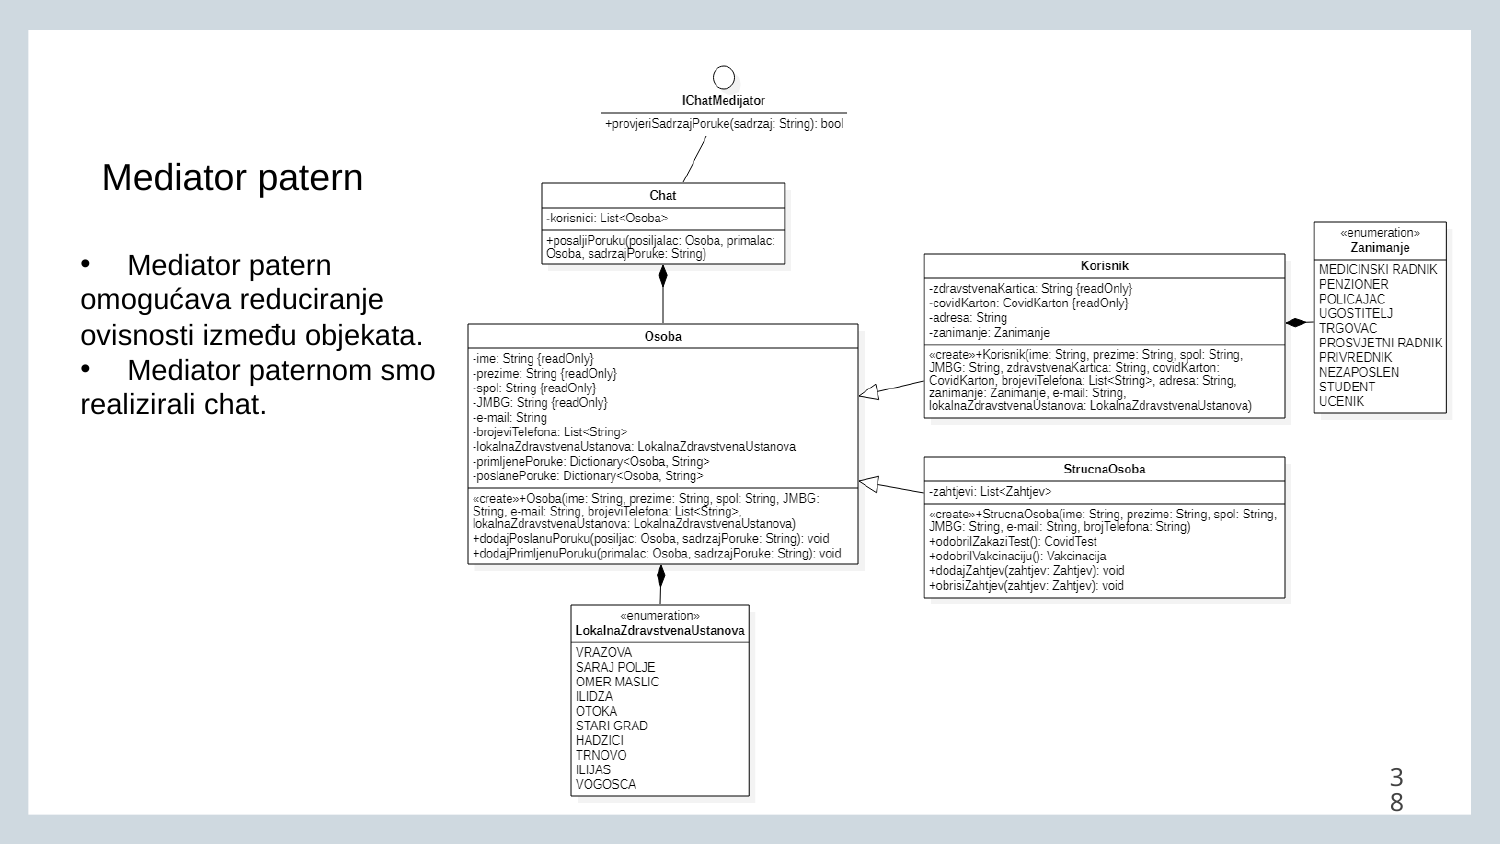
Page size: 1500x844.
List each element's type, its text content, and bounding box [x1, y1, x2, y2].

title Mediator patern [65, 165, 400, 214]
text_box Mediator patern omogućava reduciranje ovisnosti između objekata. Mediator paternom smo realizirali chat. [65, 238, 446, 428]
picture [452, 49, 1463, 811]
